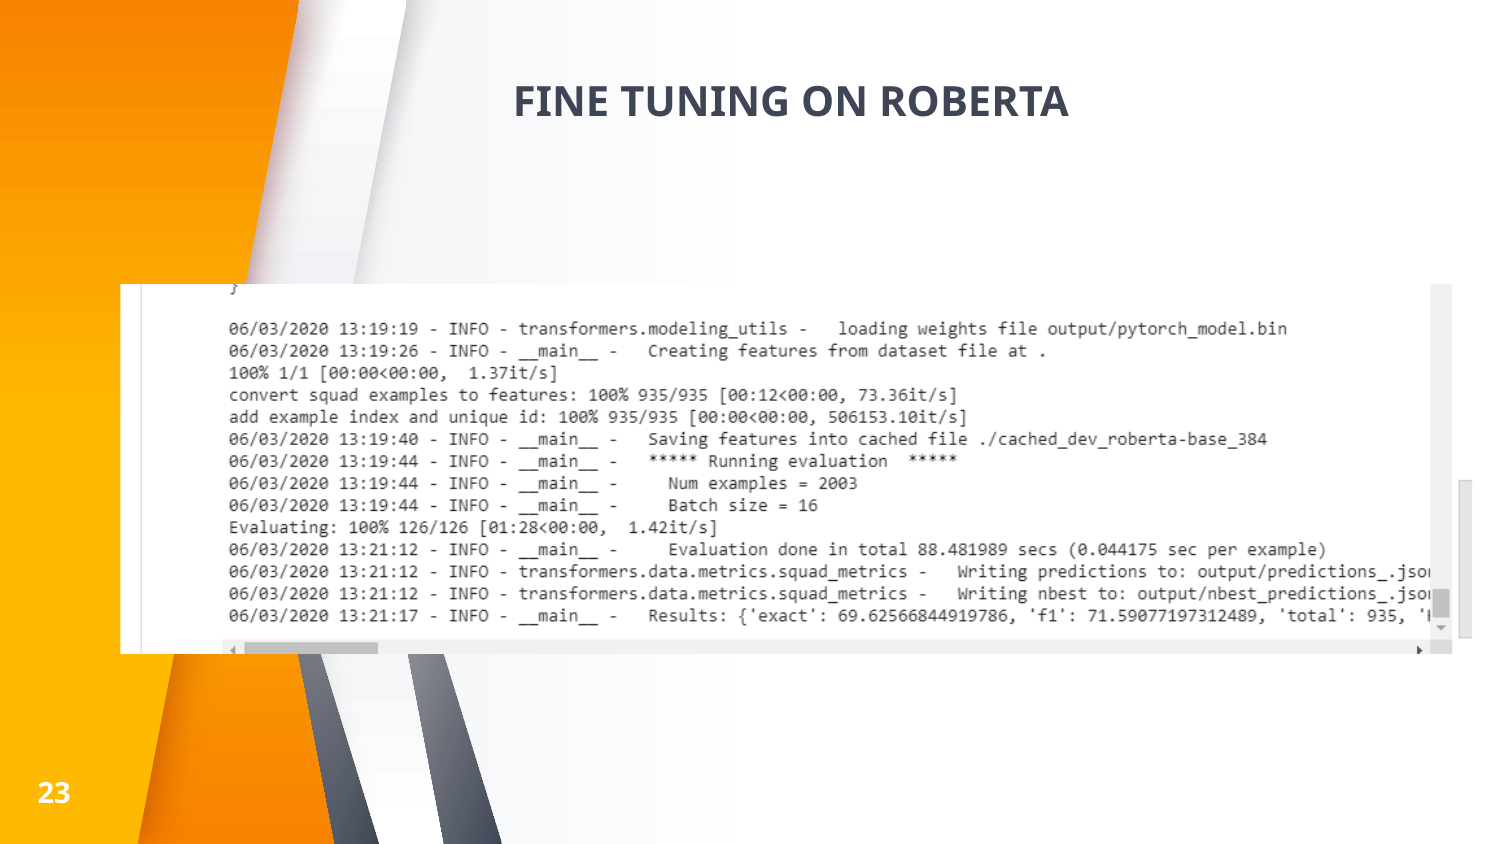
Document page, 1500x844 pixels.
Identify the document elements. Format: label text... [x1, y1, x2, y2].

picture [120, 284, 1473, 654]
slide_number ‹#› [37, 774, 99, 816]
text_box FINE TUNING ON ROBERTA [312, 65, 1281, 128]
